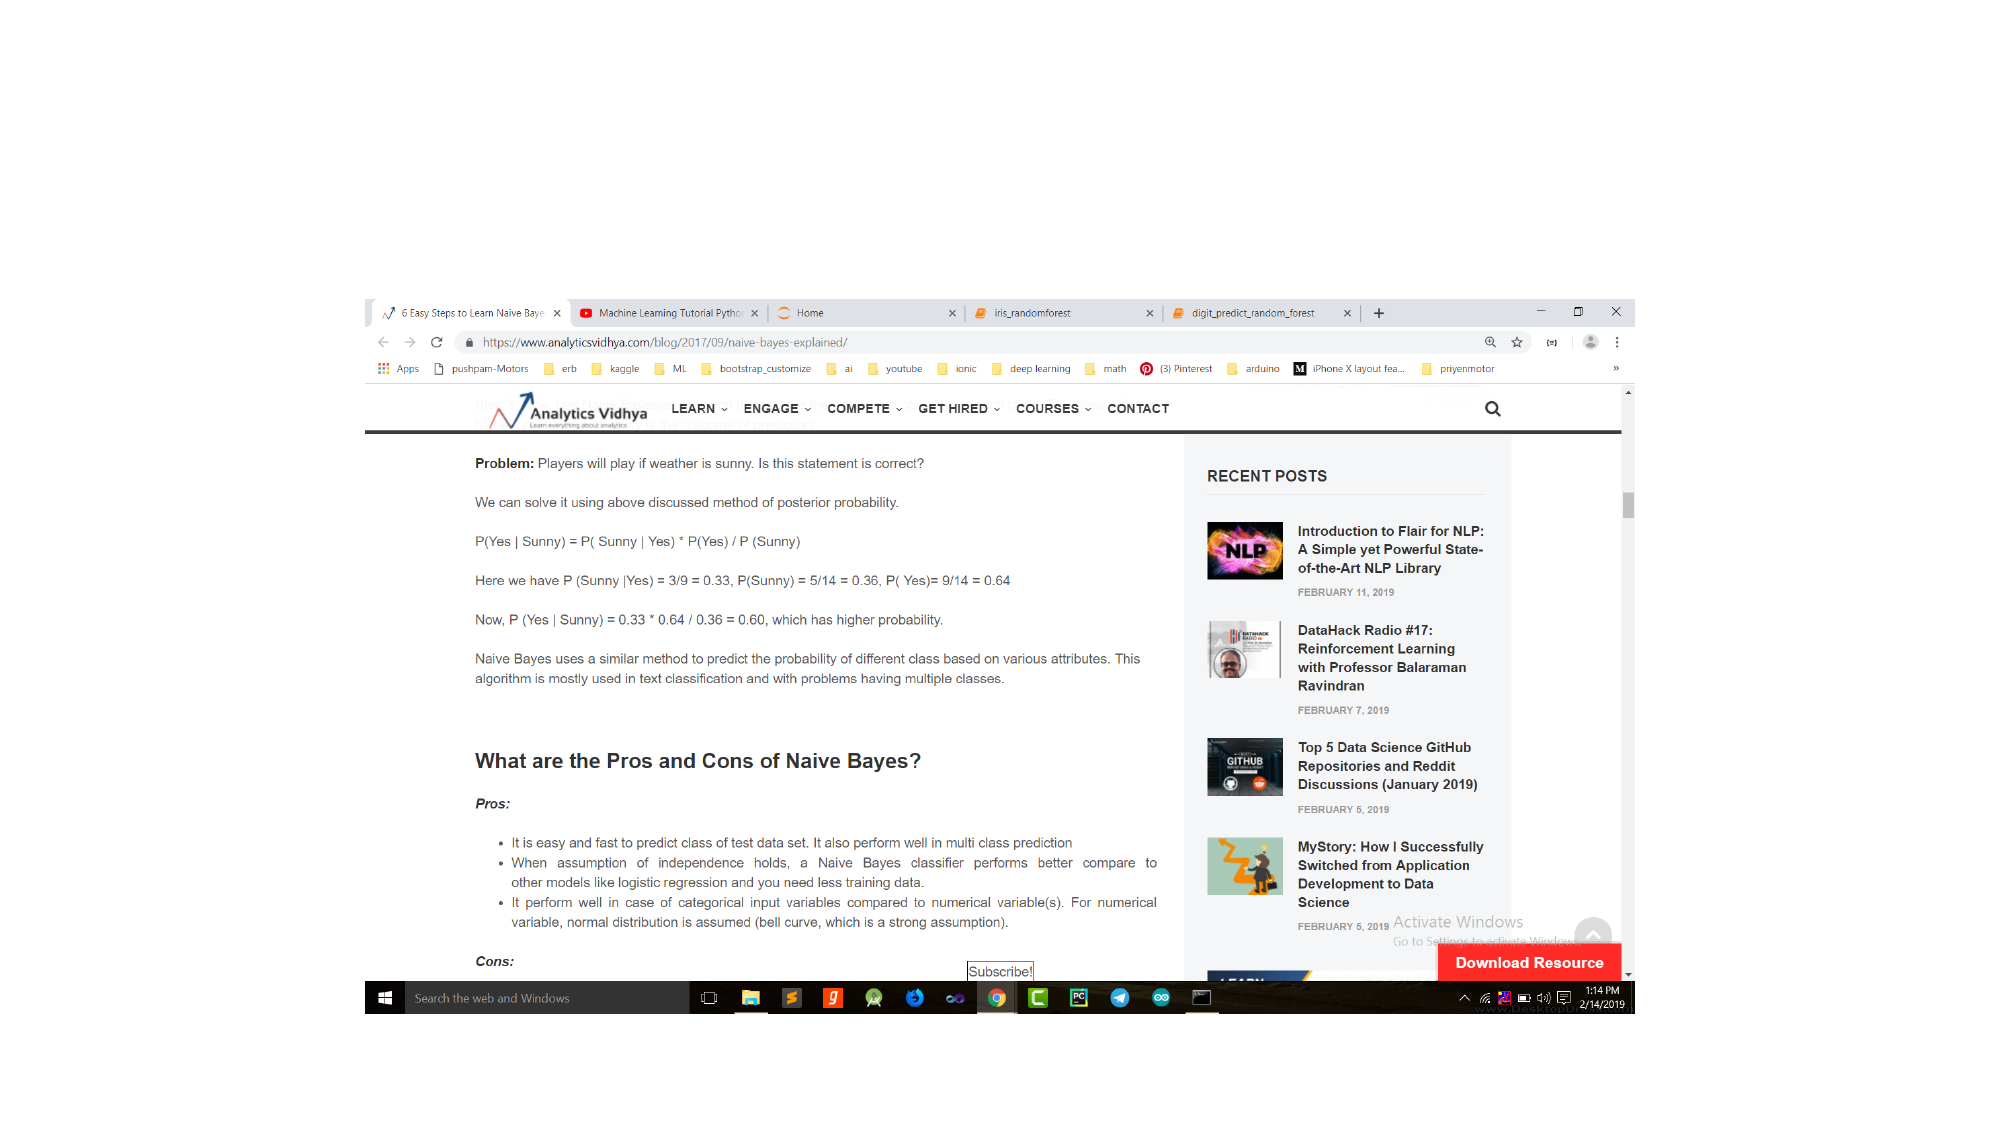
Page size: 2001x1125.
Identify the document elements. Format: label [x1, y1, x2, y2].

list [365, 299, 1635, 1014]
